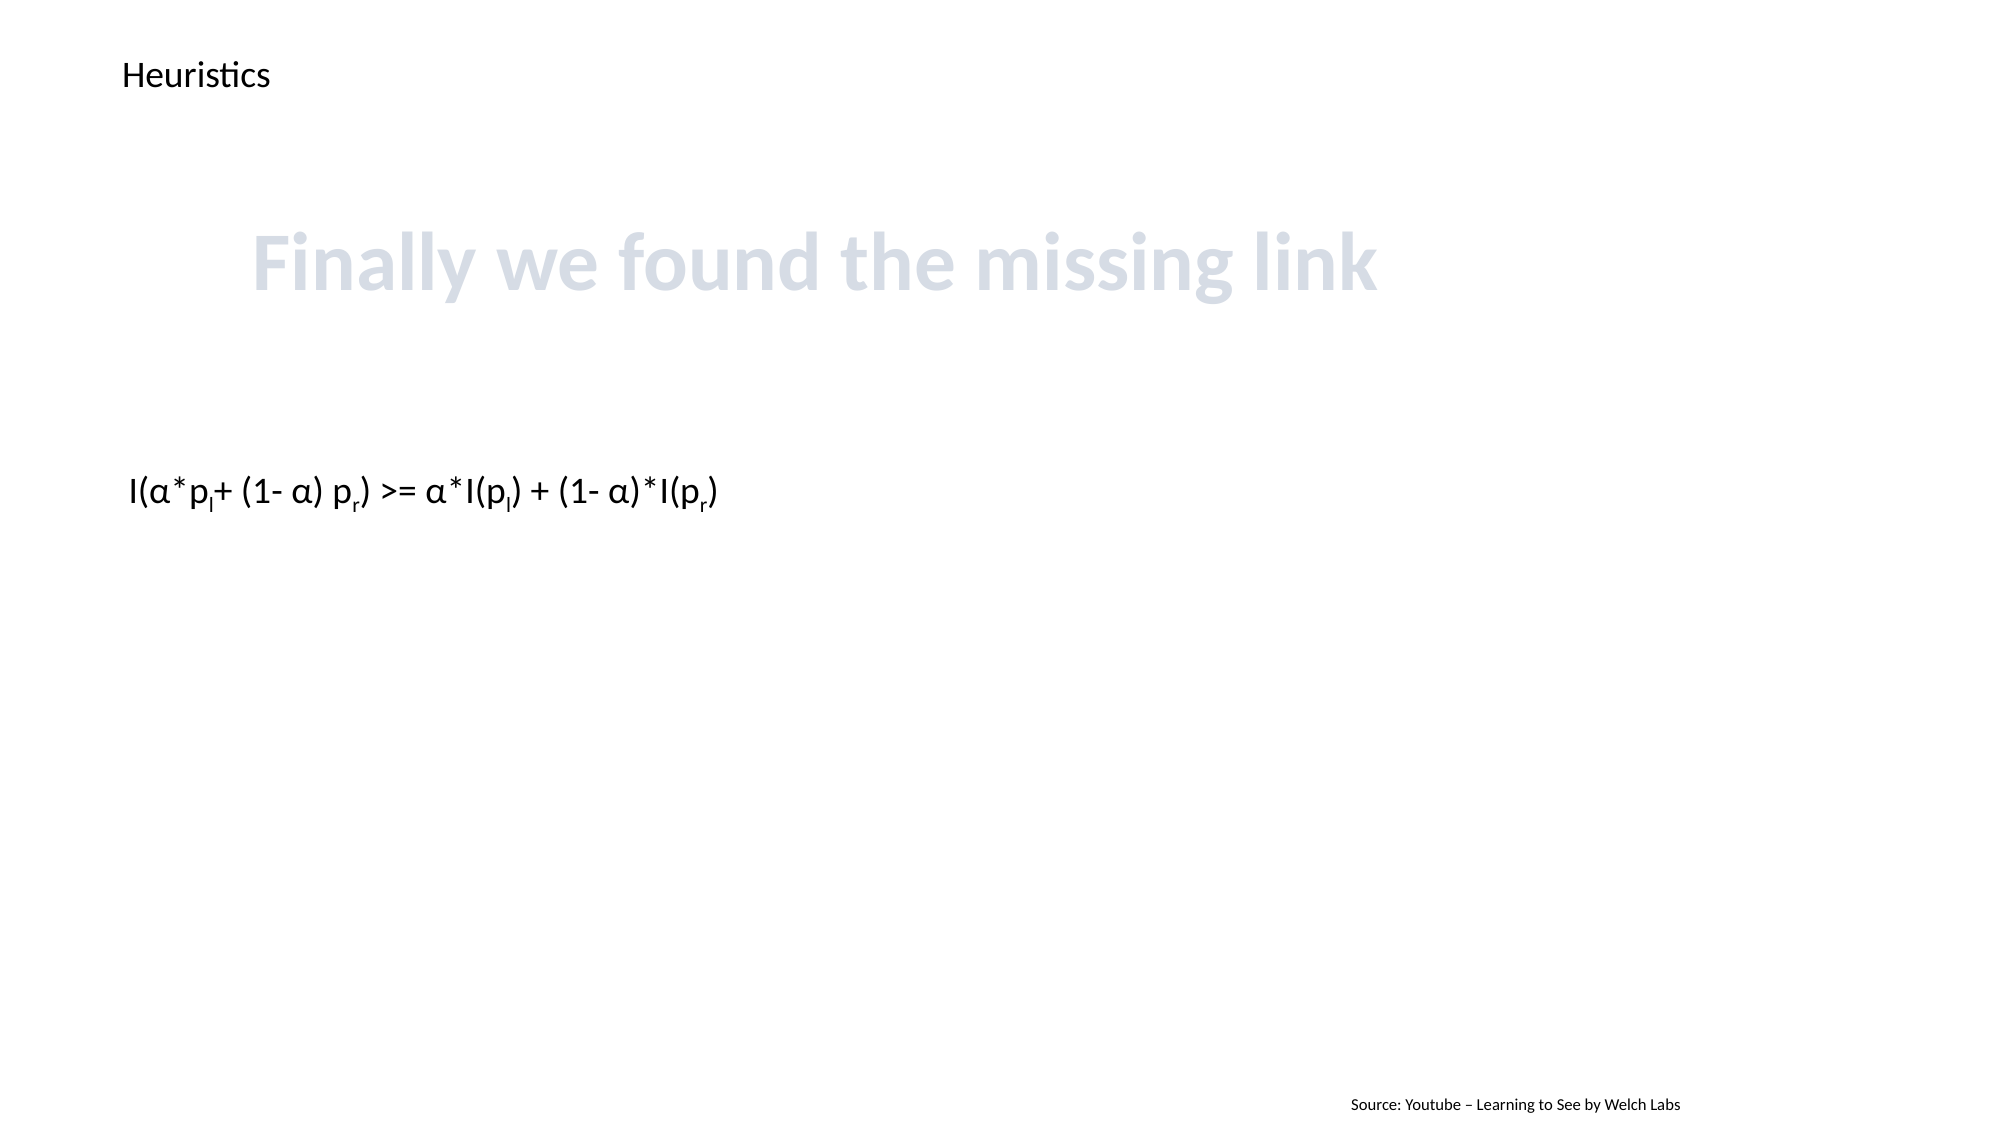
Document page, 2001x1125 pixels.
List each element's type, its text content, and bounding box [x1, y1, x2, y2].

text_box Finally we found the missing link [237, 199, 1588, 315]
text_box Source: Youtube – Learning to See by Welch Labs [1336, 1086, 2000, 1121]
text_box I(α*pl+ (1- α) pr) >= α*I(pl) + (1- α)*I(pr) [113, 458, 734, 524]
text_box Heuristics [107, 42, 565, 103]
